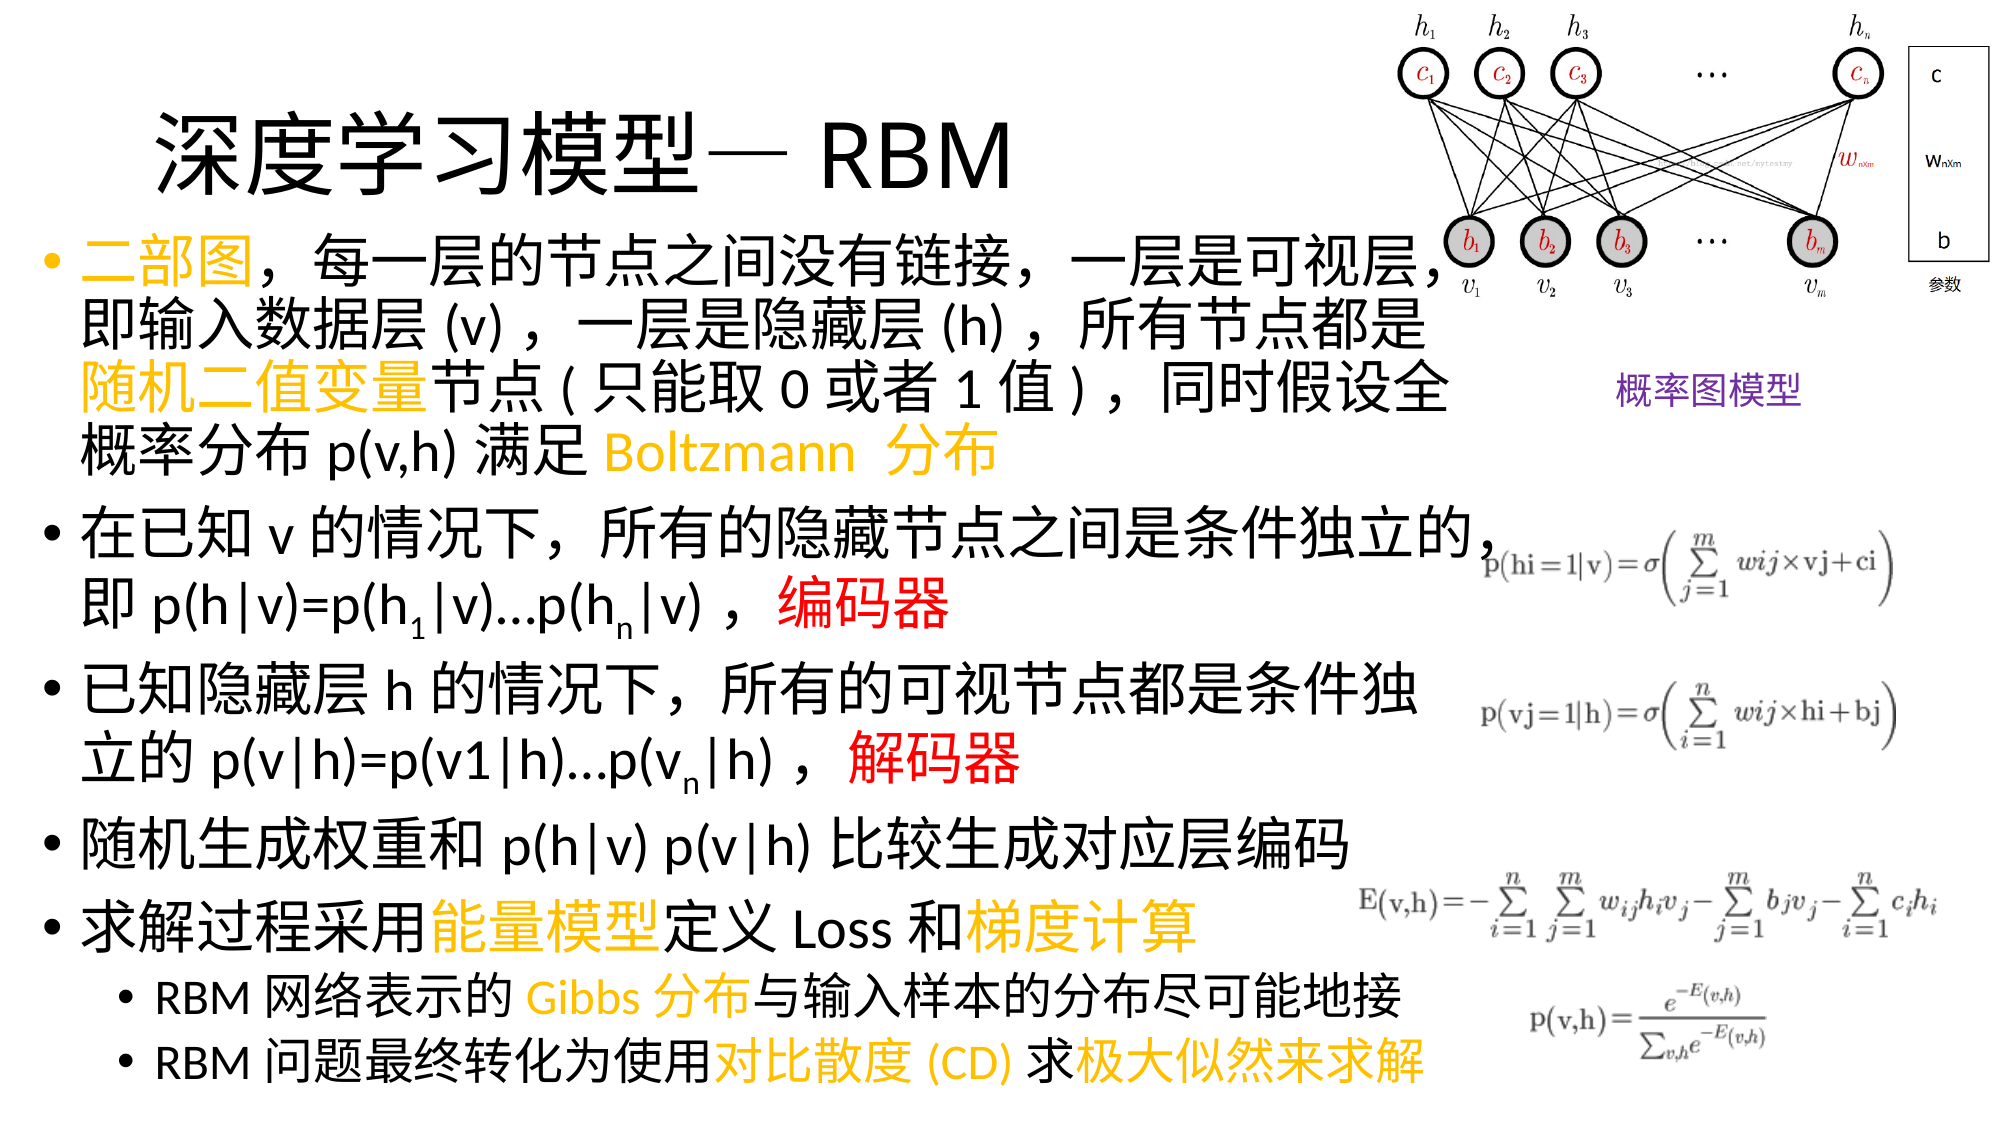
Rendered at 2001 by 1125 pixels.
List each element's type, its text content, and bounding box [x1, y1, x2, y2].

text_box 概率图模型 [1601, 359, 1819, 420]
picture [1480, 680, 1896, 752]
picture [1385, 0, 2001, 321]
title 深度学习模型—RBM [137, 59, 1385, 224]
picture [1358, 871, 1938, 944]
picture [1483, 529, 1893, 608]
list 二部图，每一层的节点之间没有链接，一层是可视层，即输入数据层(v)，一层是隐藏层(h)，所有节点都是随机二值变量节点(只能取0或者1值)，同时假设全概率分布p(v,h)满足Boltzmann 分布 在已知v的情况下，所有的隐藏节点之间是条件独立的，即p(h|v)=p(h1|v)…p(hn|v)，编码器 已知隐藏层h的情况下，所有的可视节点都是条件独立的p(v|h)=p(v1|h)…p(vn|h)，解码器 随机生成权重和p(h|v) p(v|h)比较生成对应层编码 求解过程采用能量模型定义Loss和梯度计算 RBM网络表示的Gibbs分布与输入样本的分布尽可能地接 RBM问题最终转化为使用对比散度(CD)求极大似然来求解 [27, 224, 1490, 1125]
picture [1529, 981, 1767, 1064]
